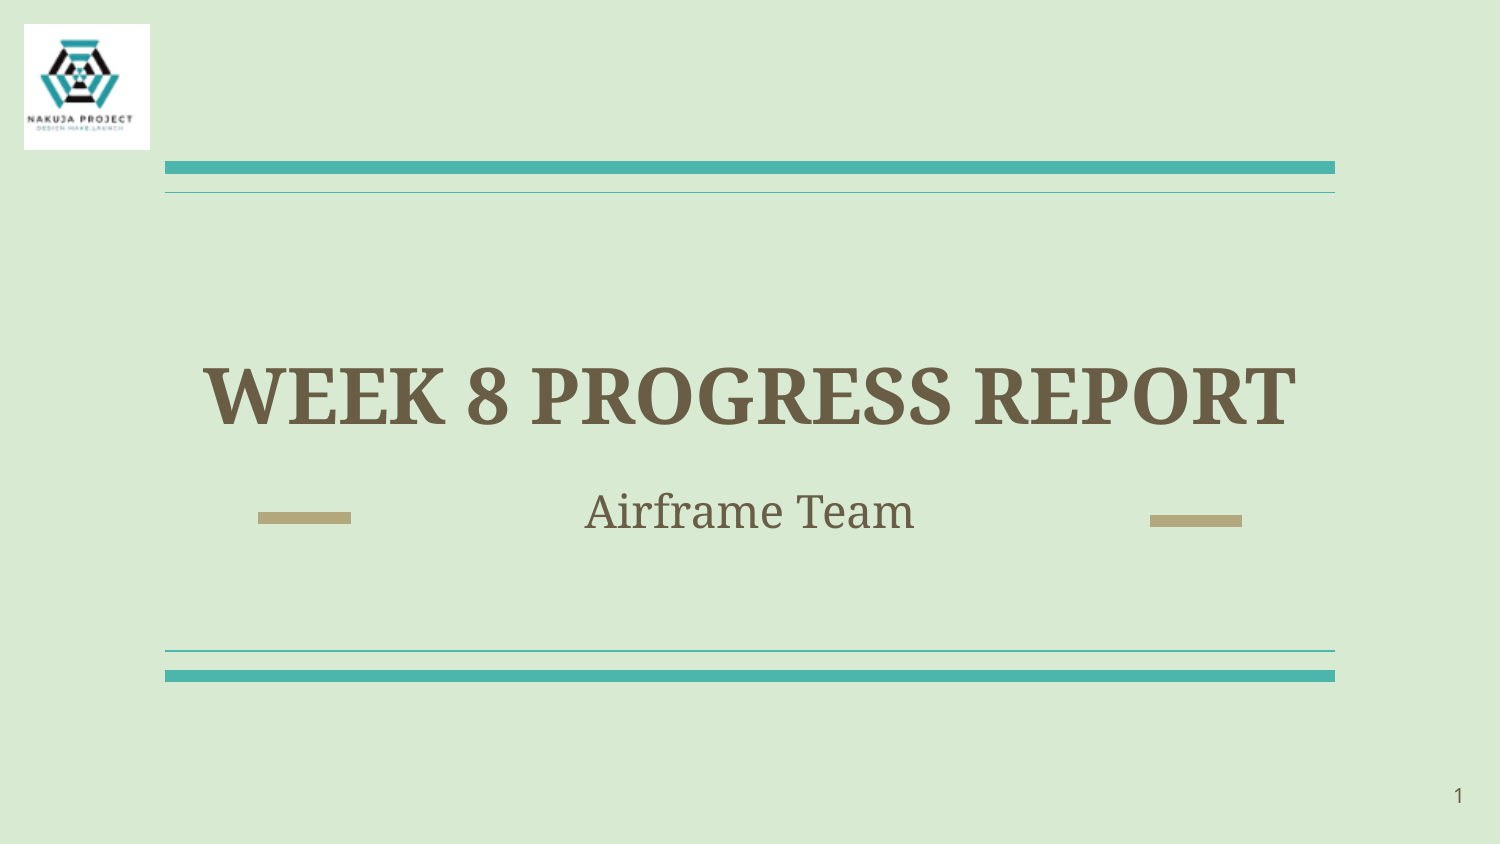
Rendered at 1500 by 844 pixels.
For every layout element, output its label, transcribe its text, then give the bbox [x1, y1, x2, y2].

subtitle Airframe Team [350, 467, 1150, 598]
picture [24, 24, 151, 151]
title WEEK 8 PROGRESS REPORT [164, 287, 1336, 456]
slide_number 1 [1389, 764, 1480, 830]
